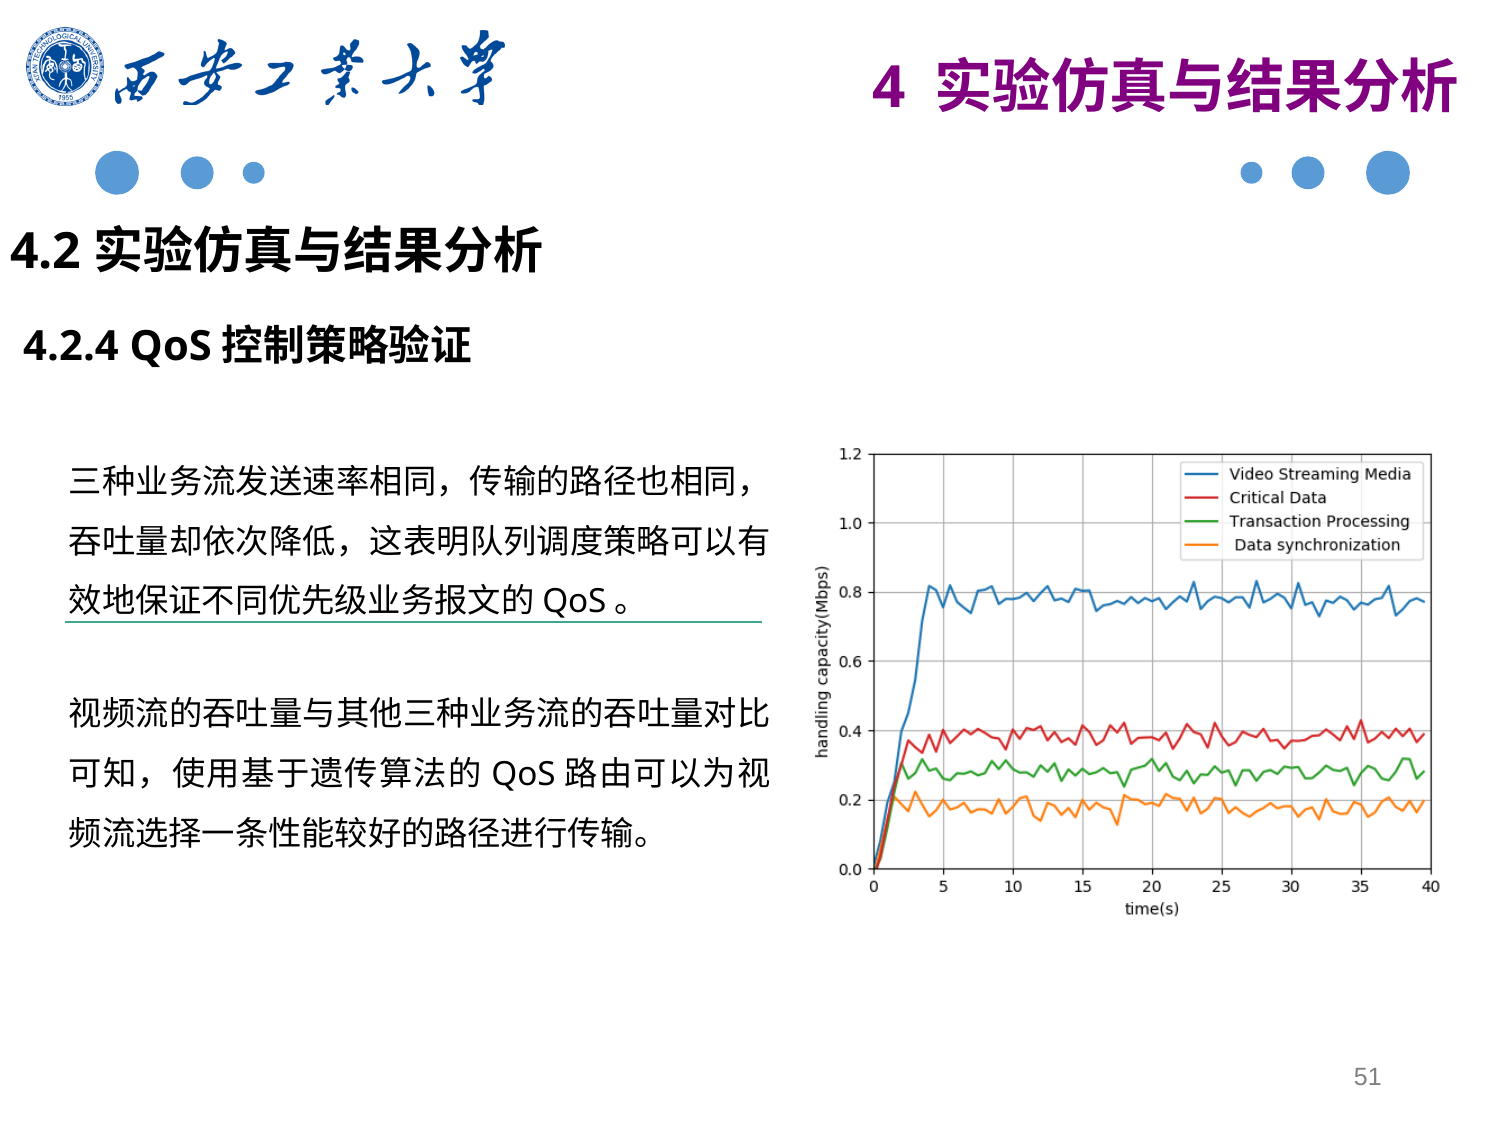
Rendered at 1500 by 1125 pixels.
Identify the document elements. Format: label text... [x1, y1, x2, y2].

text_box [26, 27, 505, 106]
text_box 4.2.4 QoS控制策略验证 [8, 311, 653, 377]
picture [796, 410, 1461, 919]
slide_number 51 [1059, 1042, 1397, 1103]
text_box 4.2实验仿真与结果分析 [0, 211, 621, 286]
text_box 三种业务流发送速率相同，传输的路径也相同，吞吐量却依次降低，这表明队列调度策略可以有效地保证不同优先级业务报文的QoS。 视频流的吞吐量与其他三种业务流的吞吐量对比可知，使用基于遗传算法的QoS路由可以为视频流选择一条性能较好的路径进行传输。 [54, 432, 786, 859]
text_box 4 实验仿真与结果分析 [835, 42, 1496, 127]
